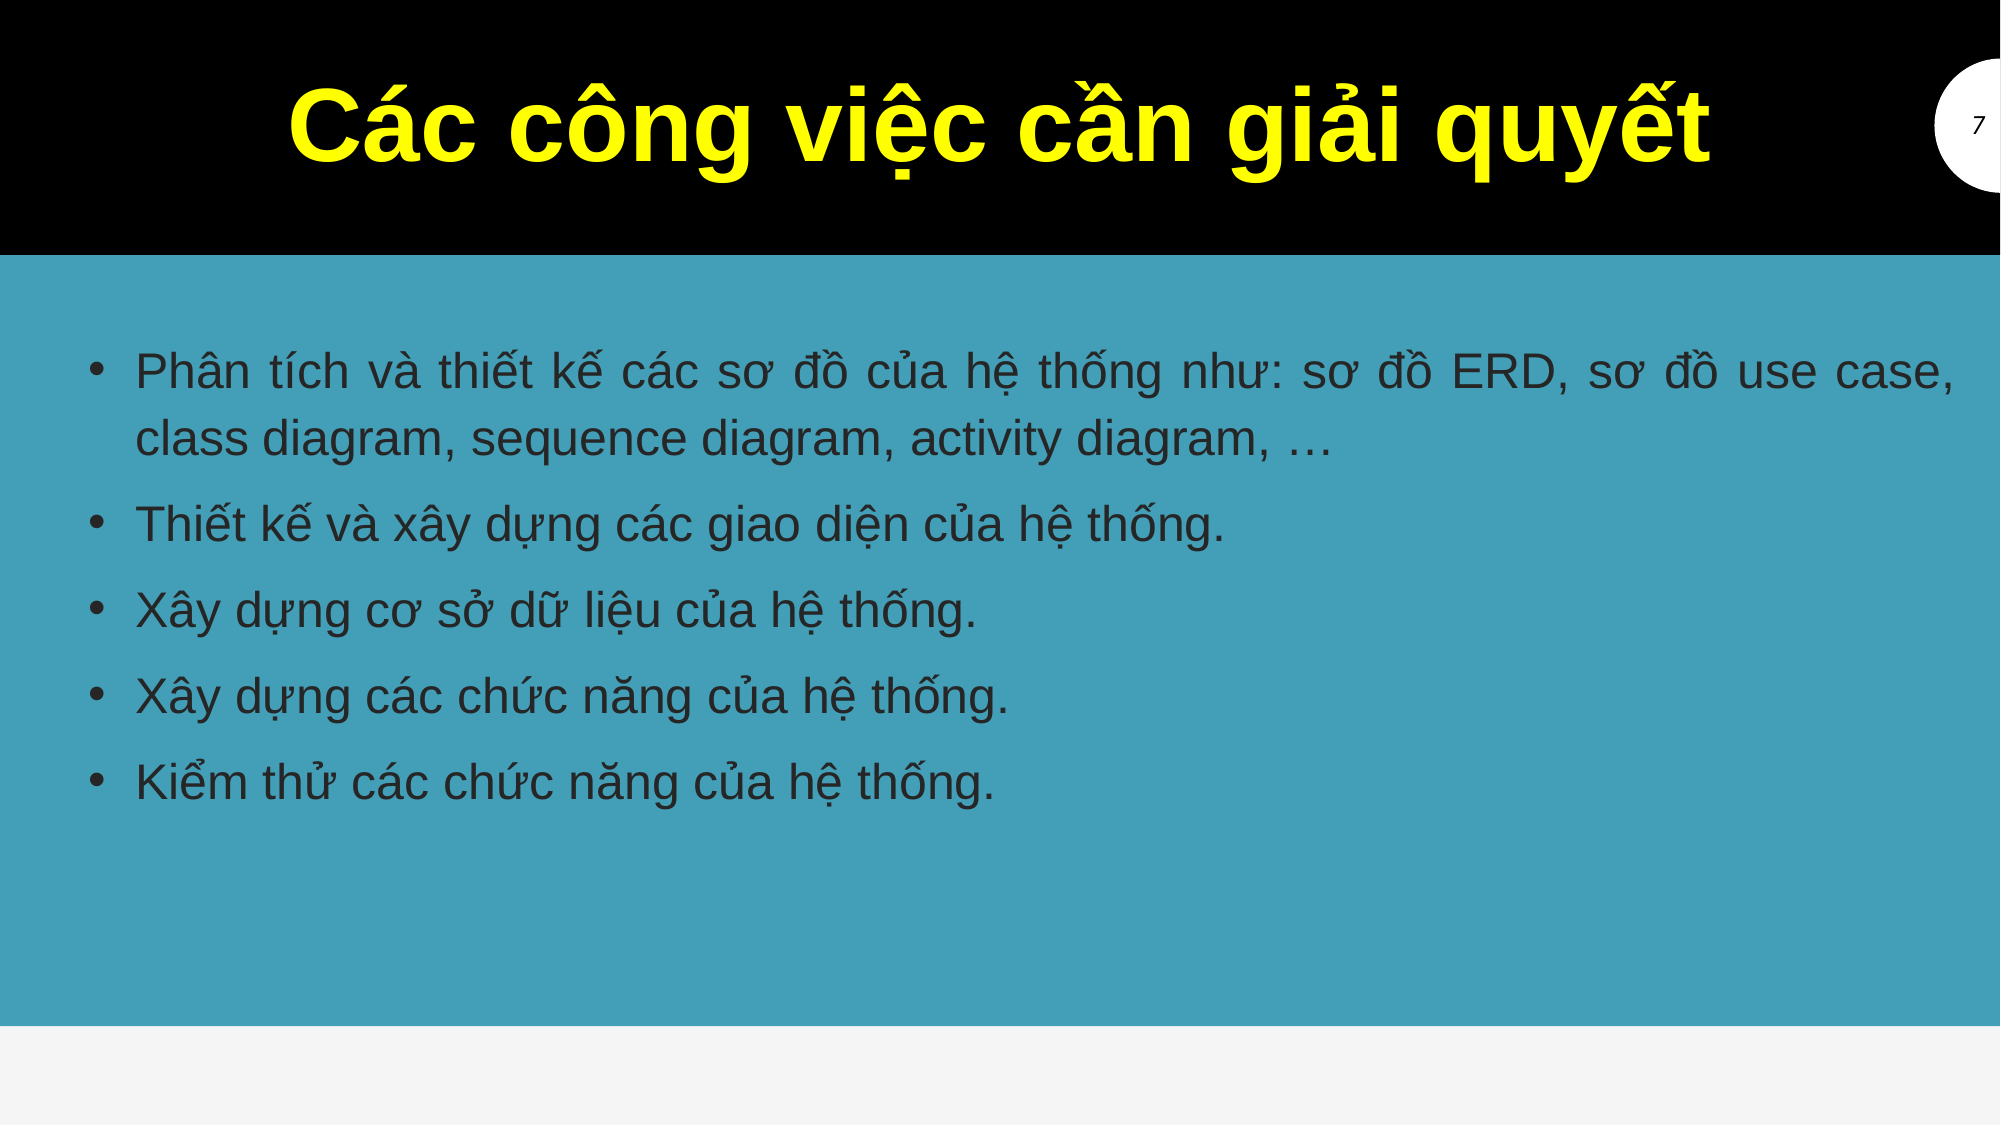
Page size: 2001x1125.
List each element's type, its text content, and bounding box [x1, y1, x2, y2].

title Các công việc cần giải quyết [125, 46, 1877, 211]
text_box Phân tích và thiết kế các sơ đồ của hệ thống như: sơ đồ ERD, sơ đồ use case, class diagram, sequence diagram, activity diagram, … Thiết kế và xây dựng các giao diện của hệ thống. Xây dựng cơ sở dữ liệu của hệ thống. Xây dựng các chức năng của hệ thống. Kiểm thử các chức năng của hệ thống. [73, 271, 1972, 869]
slide_number 7 [1933, 96, 2000, 157]
